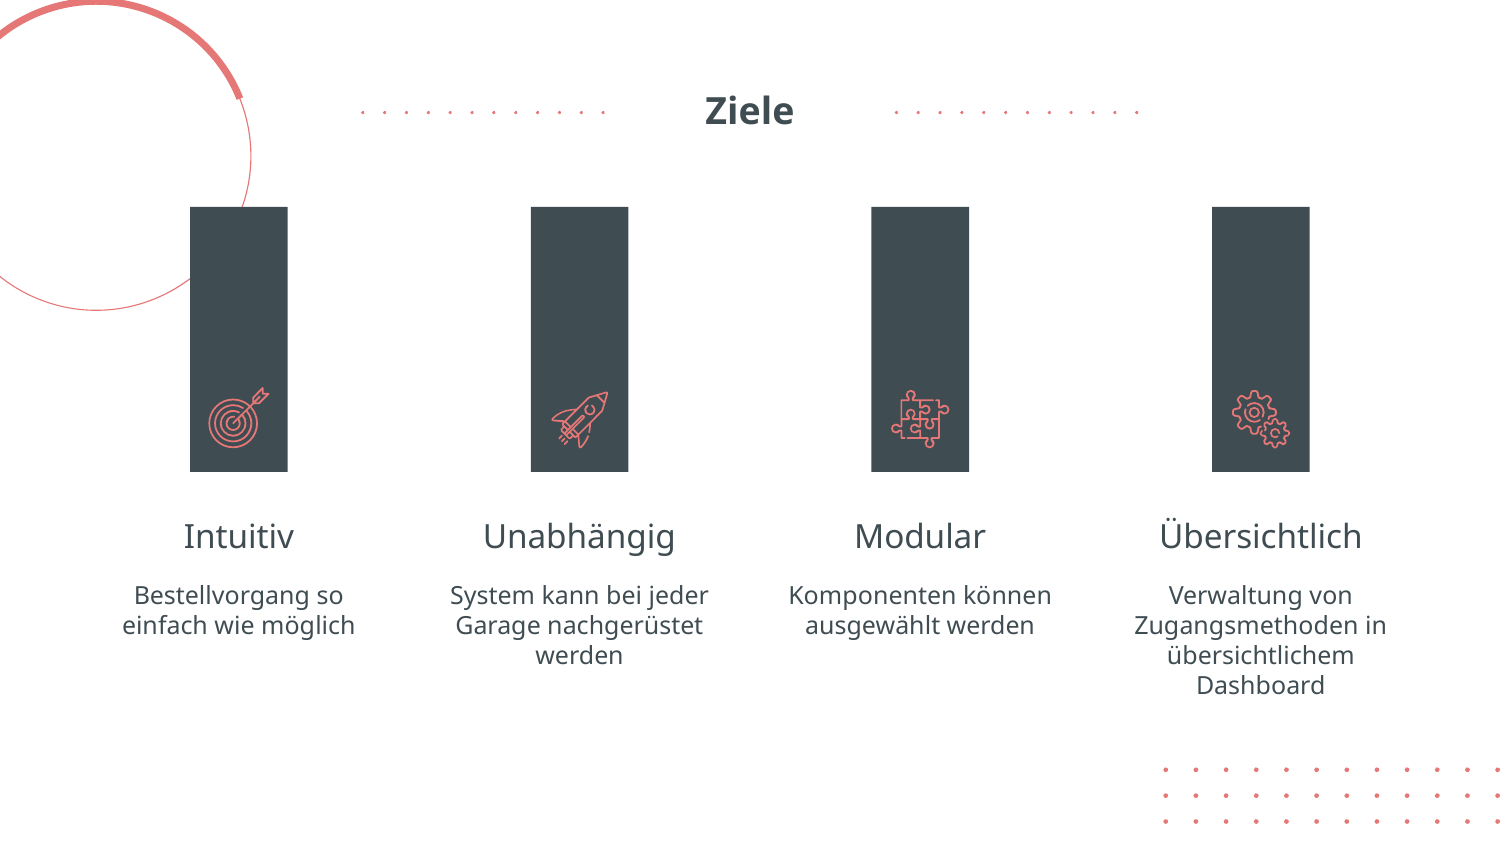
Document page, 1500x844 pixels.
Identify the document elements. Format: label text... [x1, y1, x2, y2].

text_box [891, 389, 950, 446]
text_box [1212, 206, 1310, 446]
title Modular [770, 446, 1070, 564]
subtitle Verwaltung von Zugangsmethoden in übersichtlichem Dashboard [1111, 564, 1411, 654]
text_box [894, 110, 1140, 115]
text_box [360, 110, 606, 115]
subtitle Bestellvorgang so einfach wie möglich [89, 564, 389, 654]
text_box [530, 206, 629, 446]
text_box [190, 206, 288, 446]
title Unabhängig [430, 446, 730, 564]
subtitle Komponenten können ausgewählt werden [770, 564, 1070, 654]
title Ziele [278, 71, 1222, 166]
text_box [208, 387, 270, 446]
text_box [550, 391, 609, 449]
title Intuitiv [89, 446, 389, 564]
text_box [1231, 389, 1291, 449]
subtitle System kann bei jeder Garage nachgerüstet werden [430, 564, 730, 654]
title Übersichtlich [1111, 446, 1411, 564]
text_box [871, 206, 970, 446]
